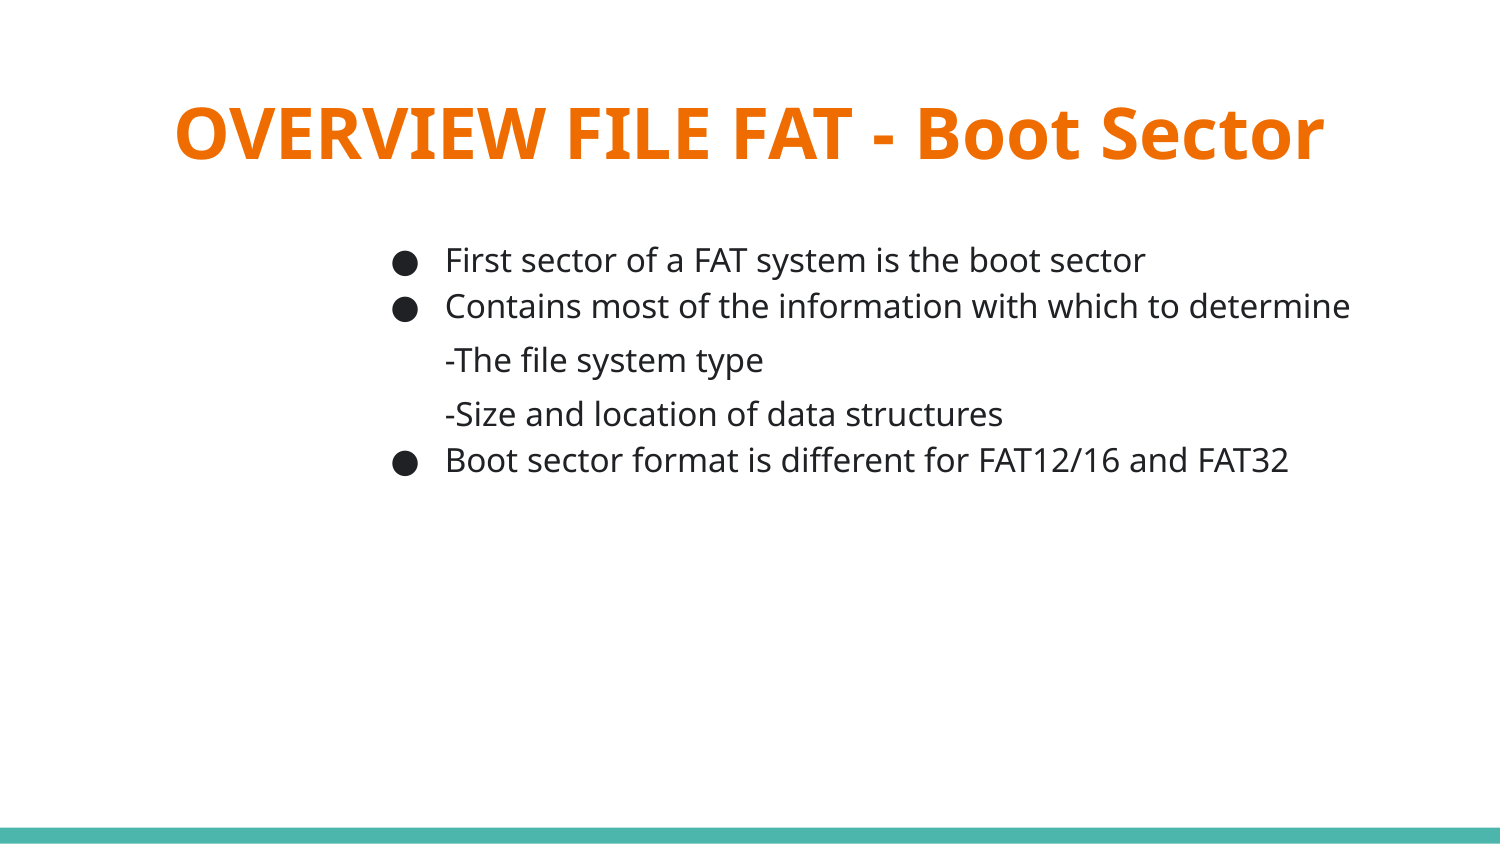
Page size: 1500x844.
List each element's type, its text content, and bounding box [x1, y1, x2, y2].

title OVERVIEW FILE FAT - Boot Sector [51, 72, 1449, 189]
list First sector of a FAT system is the boot sector Contains most of the information with which to determine -The file system type -Size and location of data structures Boot sector format is different for FAT12/16 and FAT32 [354, 218, 1500, 761]
